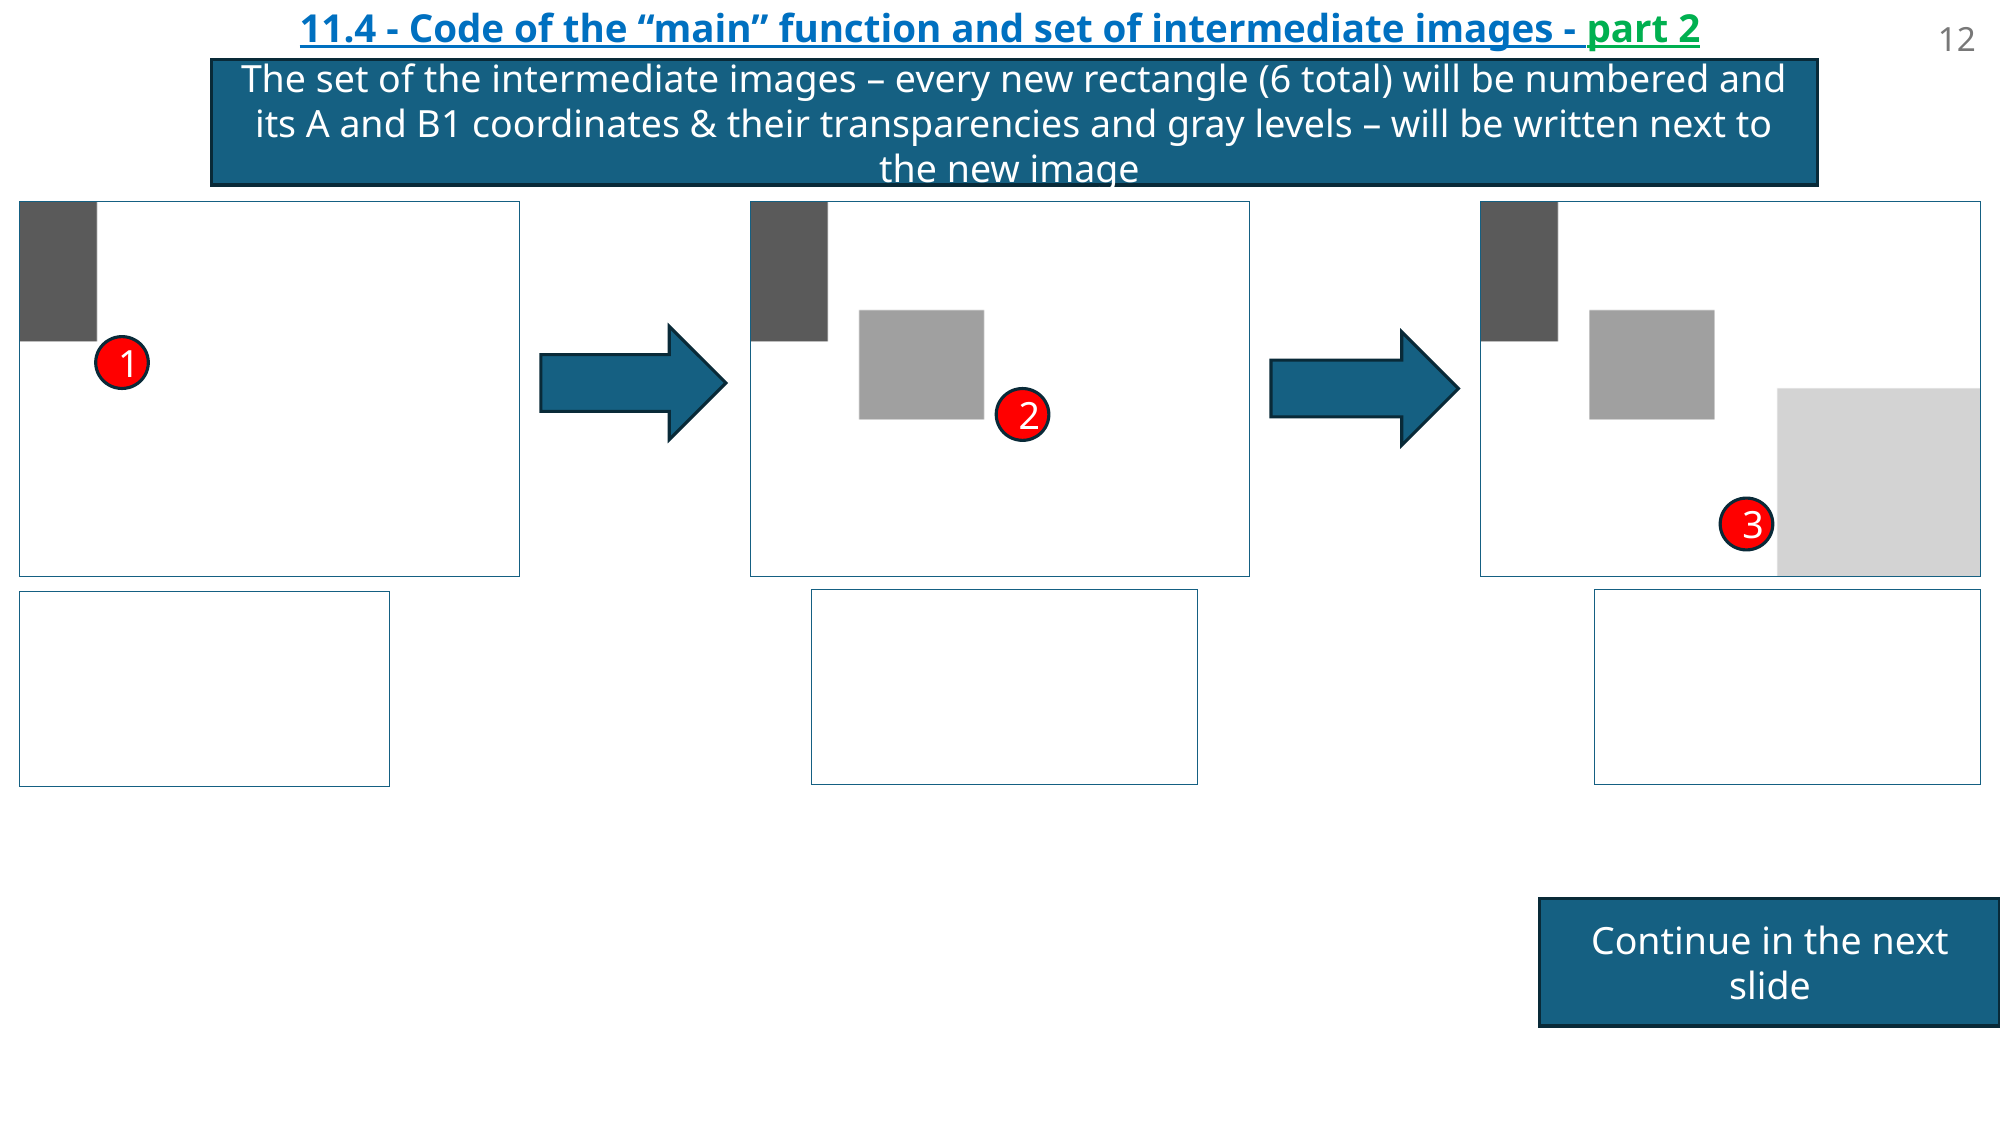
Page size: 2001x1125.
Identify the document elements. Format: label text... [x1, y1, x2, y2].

picture [1480, 200, 1982, 577]
text_box 12 [1922, 10, 2000, 71]
text_box [539, 322, 729, 444]
text_box [1269, 328, 1461, 449]
text_box Continue in the next slide [1538, 897, 2000, 1028]
text_box 11.4 - Code of the “main” function and set of intermediate images - part 2 [272, 0, 1728, 58]
picture [18, 200, 520, 577]
text_box The set of the intermediate images – every new rectangle (6 total) will be numbered and its A and B1 coordinates & their transparencies and gray levels – will be written next to the new image [210, 58, 1819, 187]
picture [749, 200, 1251, 577]
